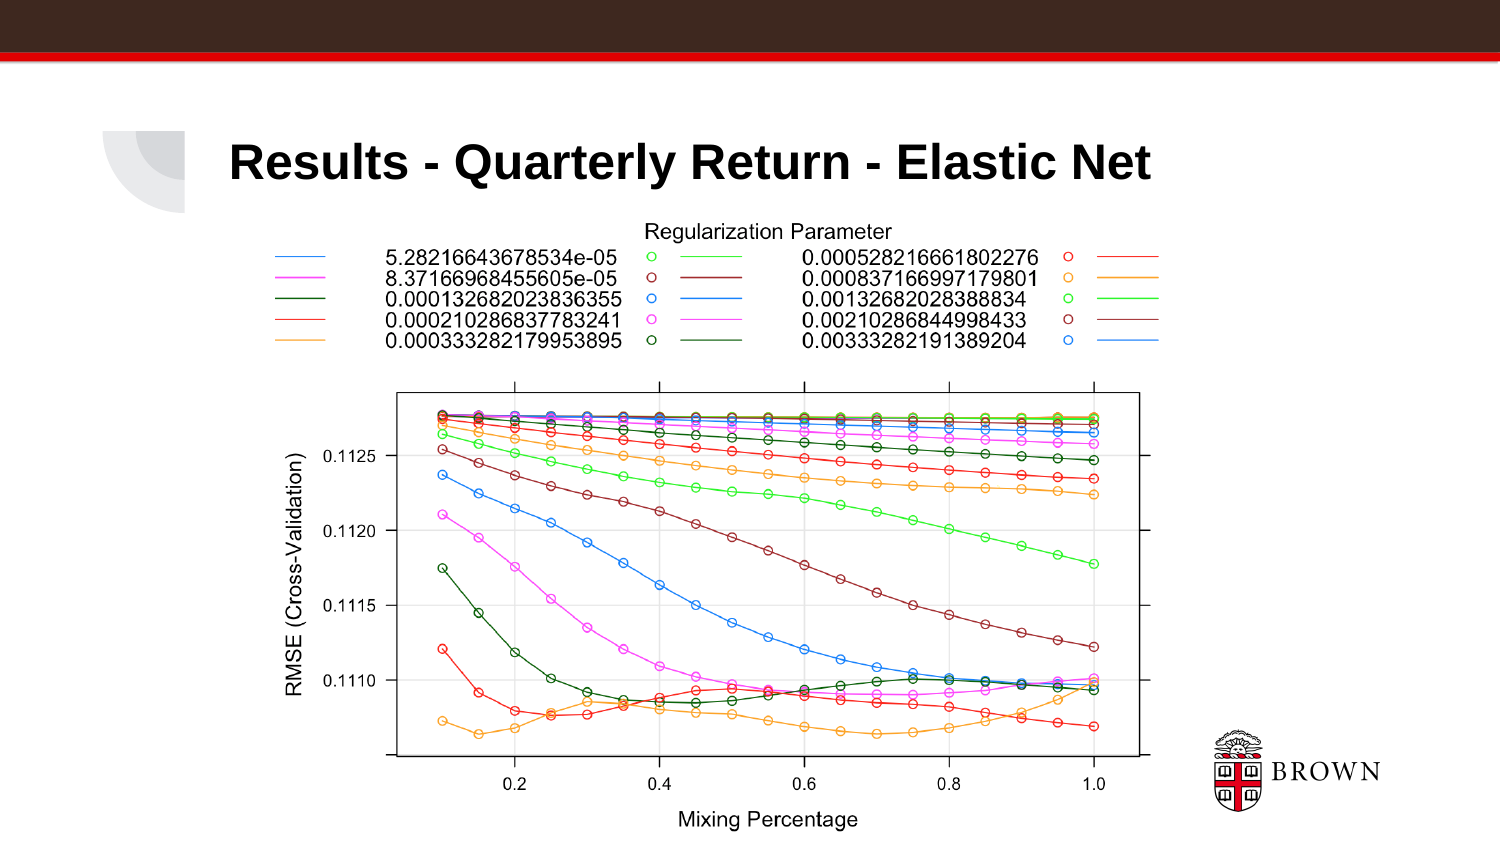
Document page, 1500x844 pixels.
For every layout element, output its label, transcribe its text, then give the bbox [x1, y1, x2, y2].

picture [260, 205, 1177, 844]
title Results - Quarterly Return - Elastic Net [213, 77, 1368, 242]
picture [1214, 729, 1380, 812]
